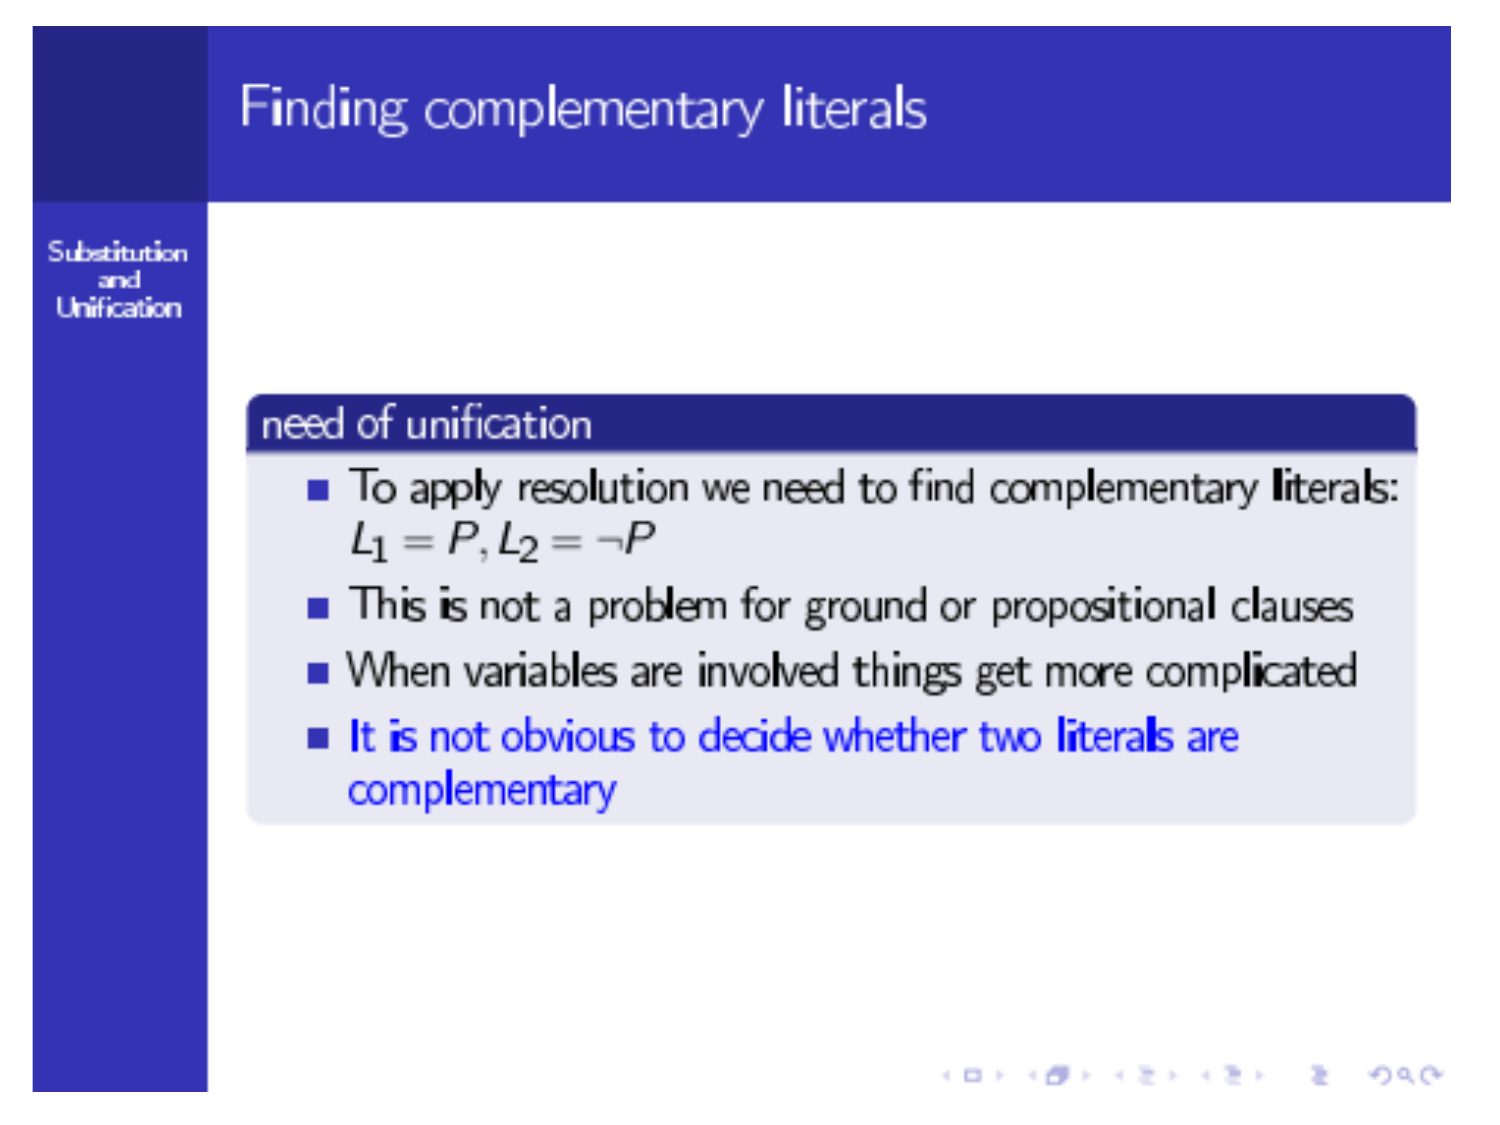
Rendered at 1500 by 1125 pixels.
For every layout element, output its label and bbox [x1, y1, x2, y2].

picture [32, 25, 1452, 1093]
